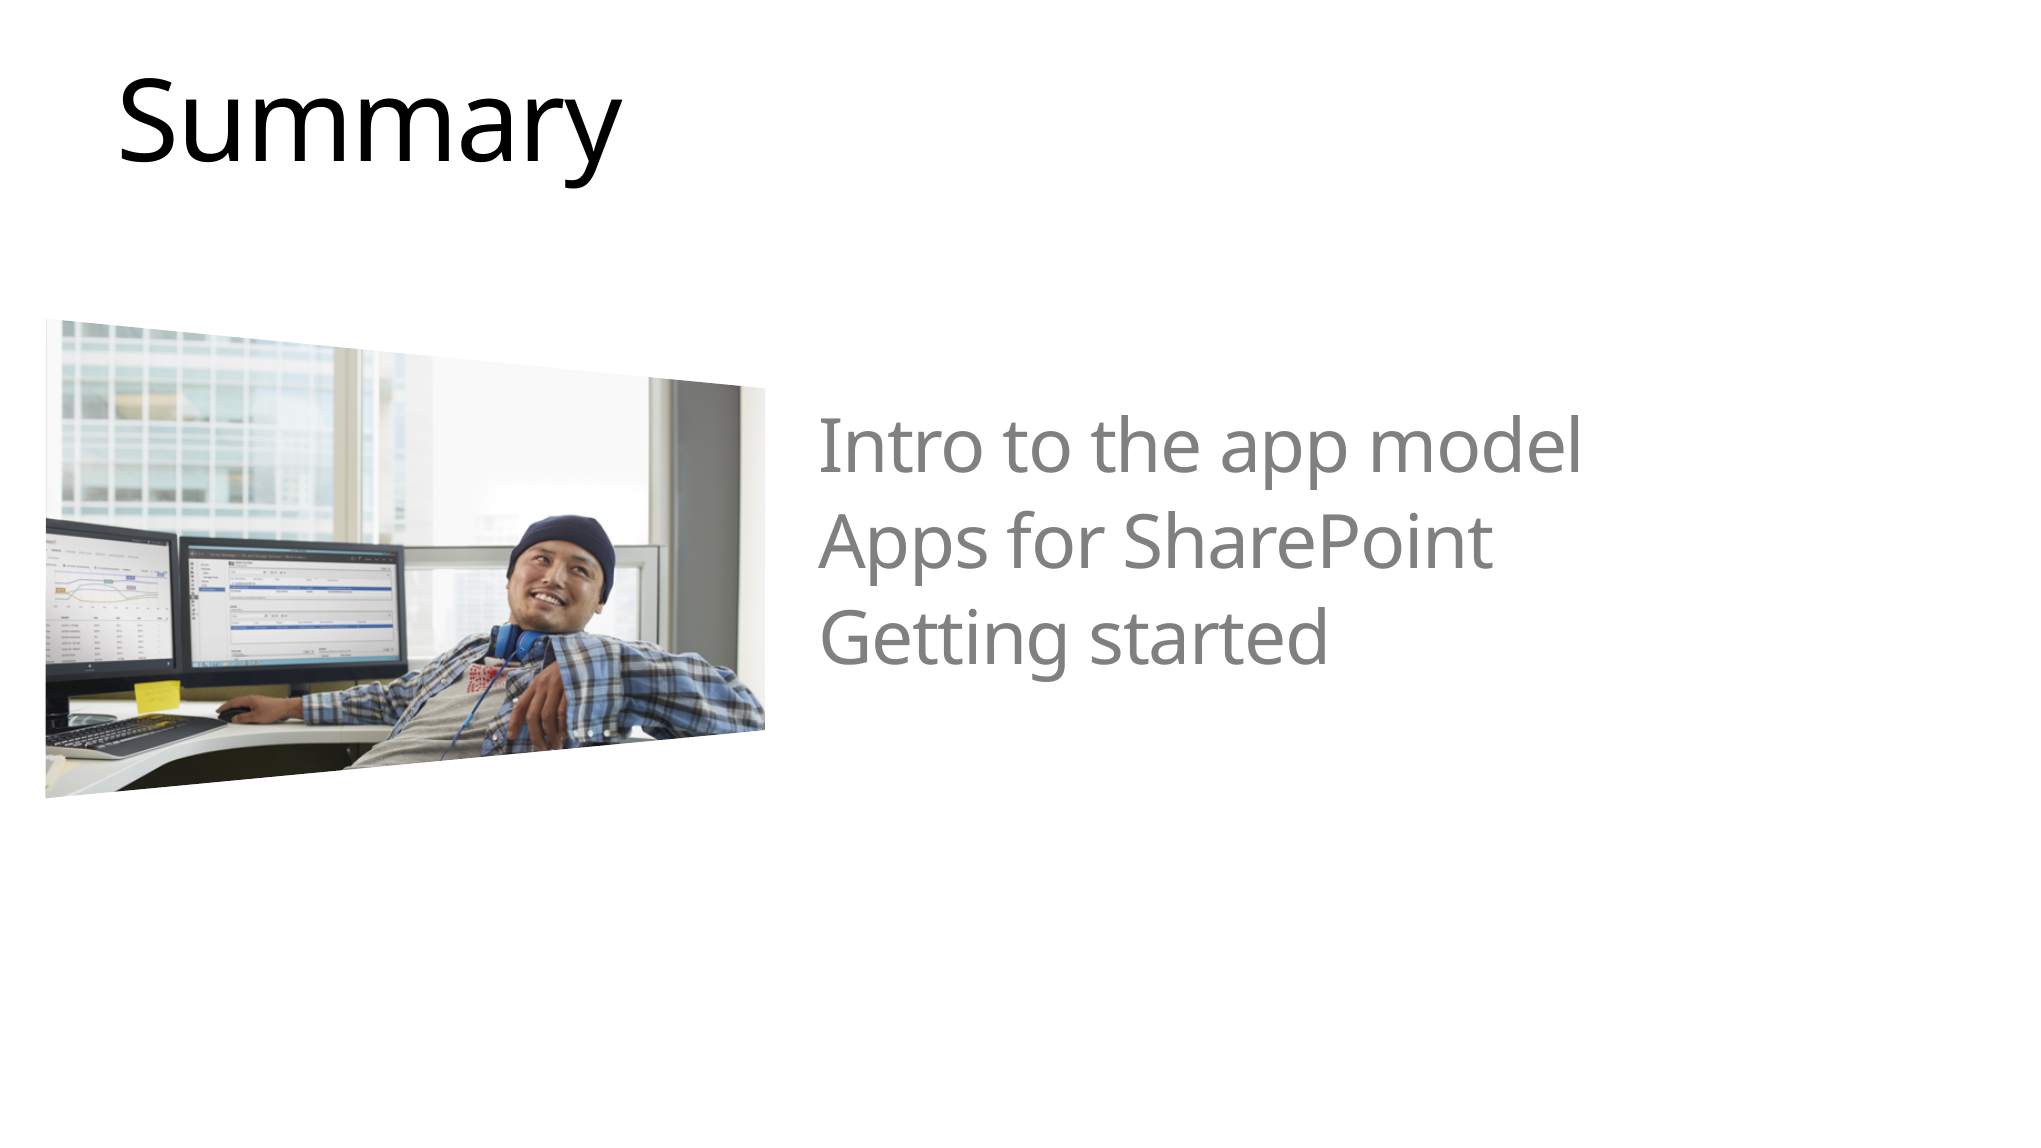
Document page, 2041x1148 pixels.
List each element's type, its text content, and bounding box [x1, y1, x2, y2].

list Intro to the app model Apps for SharePoint Getting started [788, 303, 2018, 786]
title Summary [86, 38, 1953, 164]
picture [45, 318, 766, 799]
